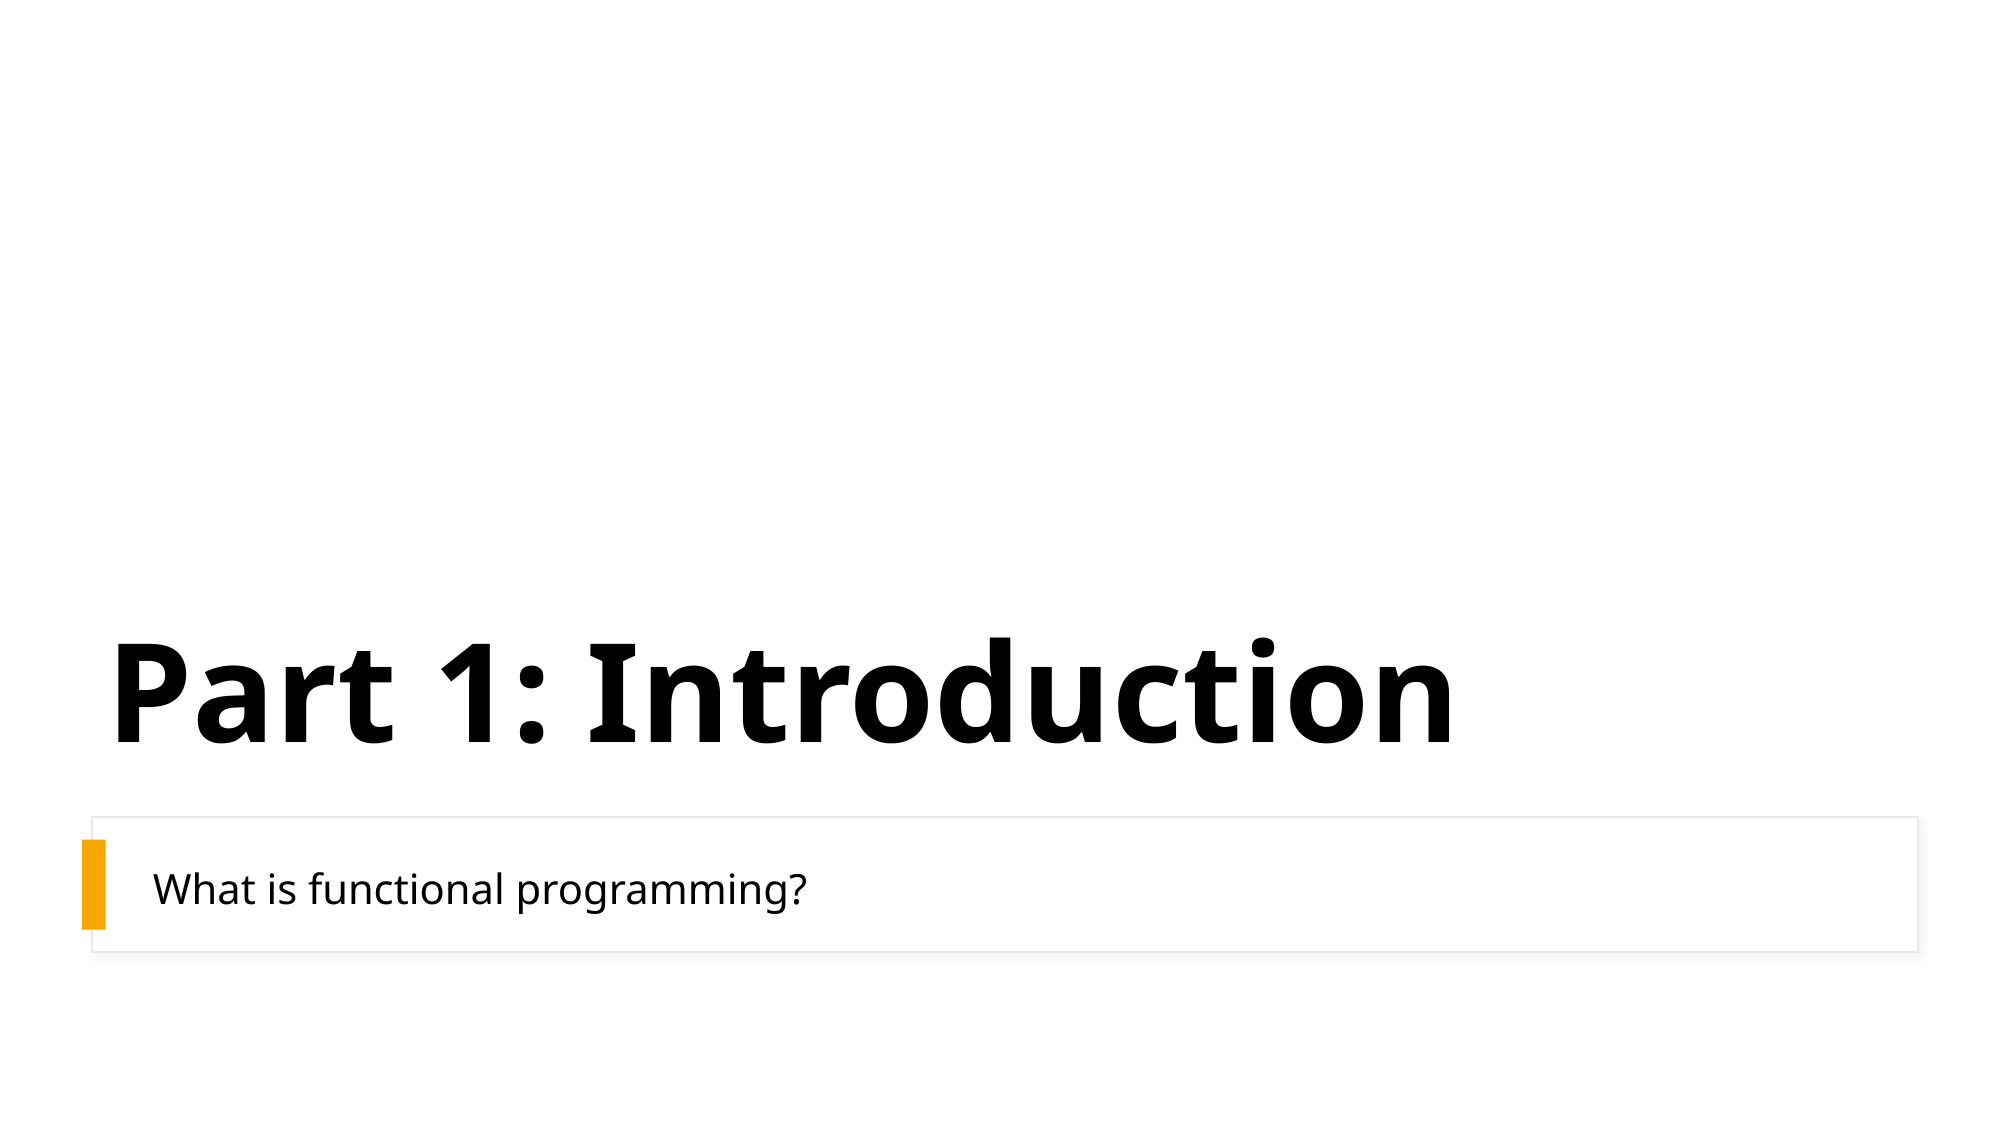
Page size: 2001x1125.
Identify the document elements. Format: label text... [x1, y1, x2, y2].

title Part 1: Introduction [91, 104, 1878, 780]
list What is functional programming? [138, 836, 1878, 933]
